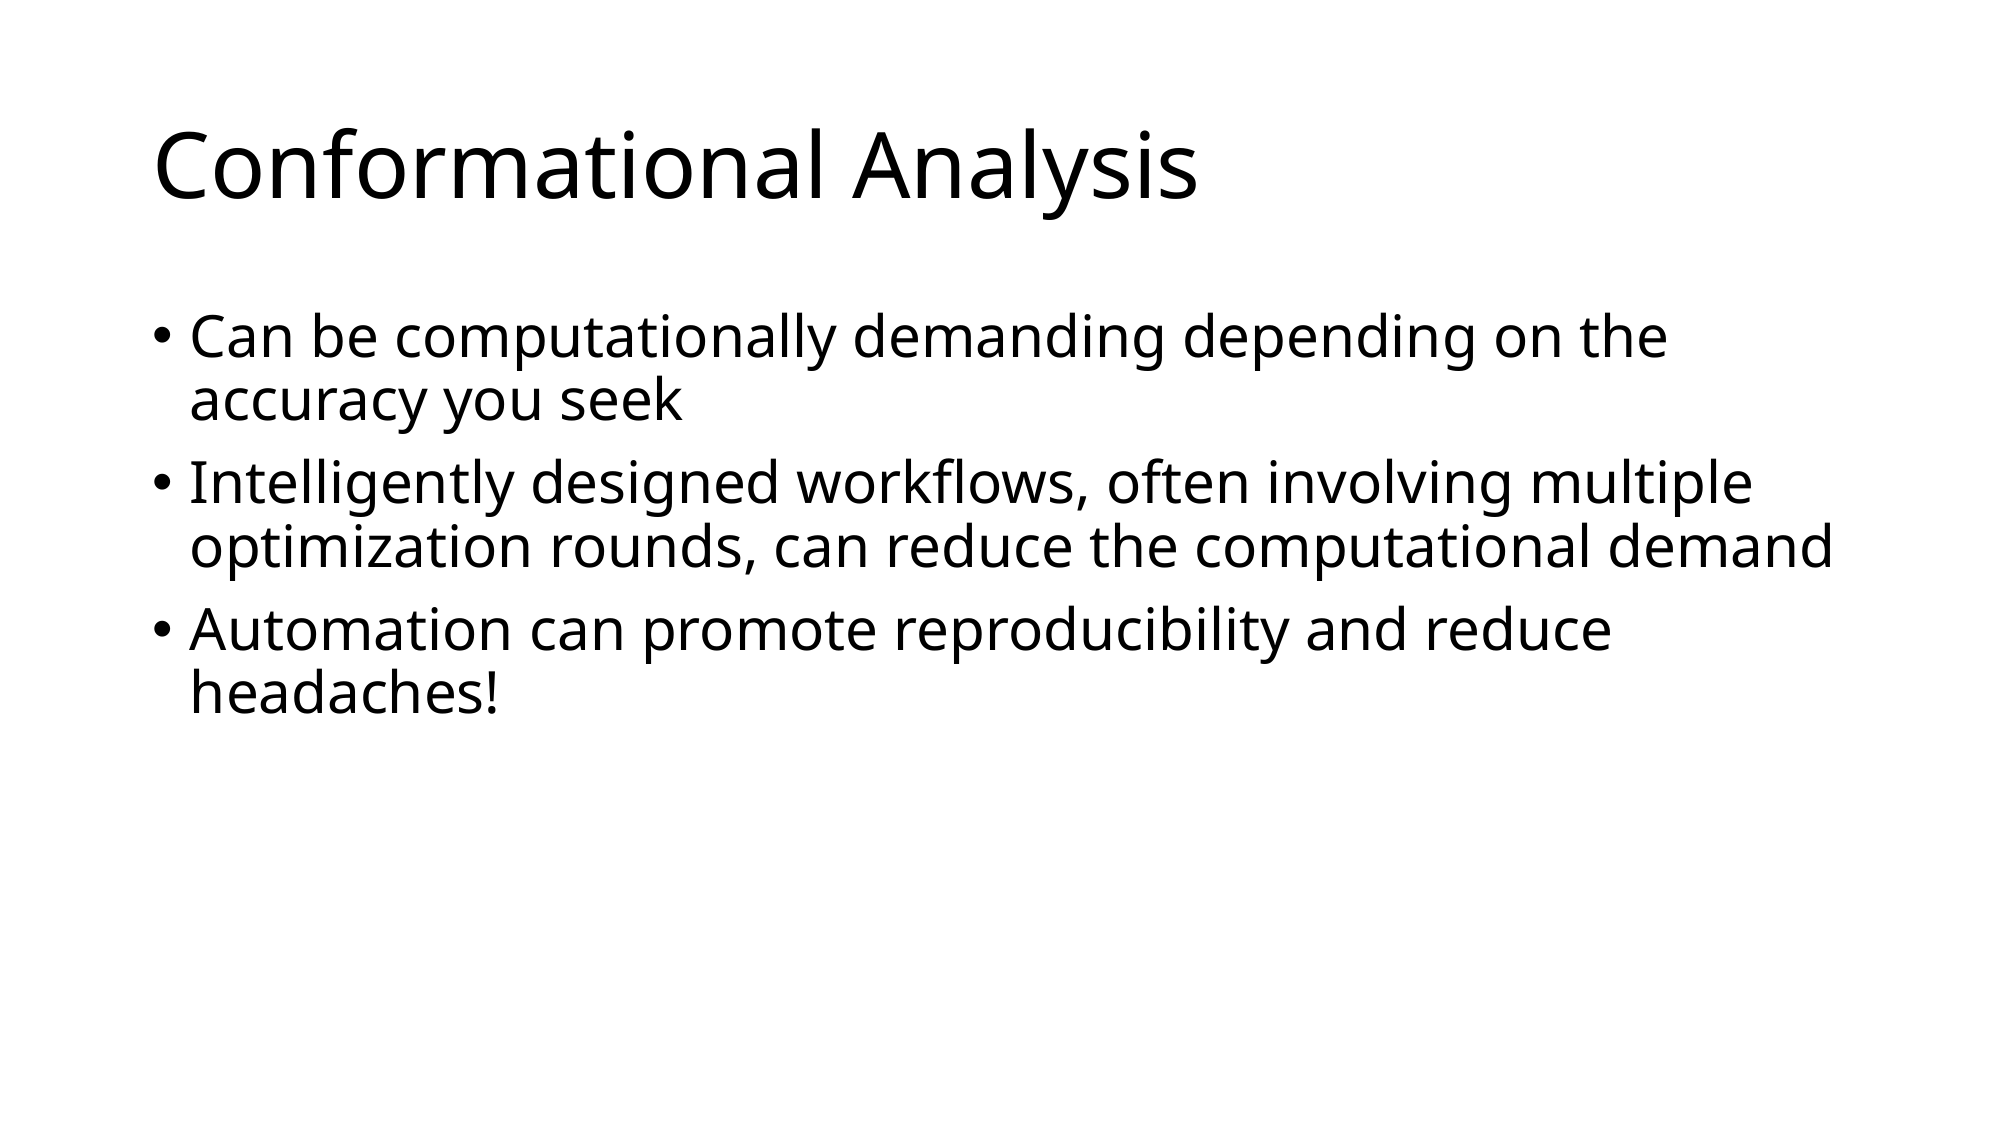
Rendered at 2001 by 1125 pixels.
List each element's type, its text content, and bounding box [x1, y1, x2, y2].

title Conformational Analysis [137, 59, 1863, 278]
list Can be computationally demanding depending on the accuracy you seek Intelligently designed workflows, often involving multiple optimization rounds, can reduce the computational demand Automation can promote reproducibility and reduce headaches! [137, 299, 1863, 1014]
